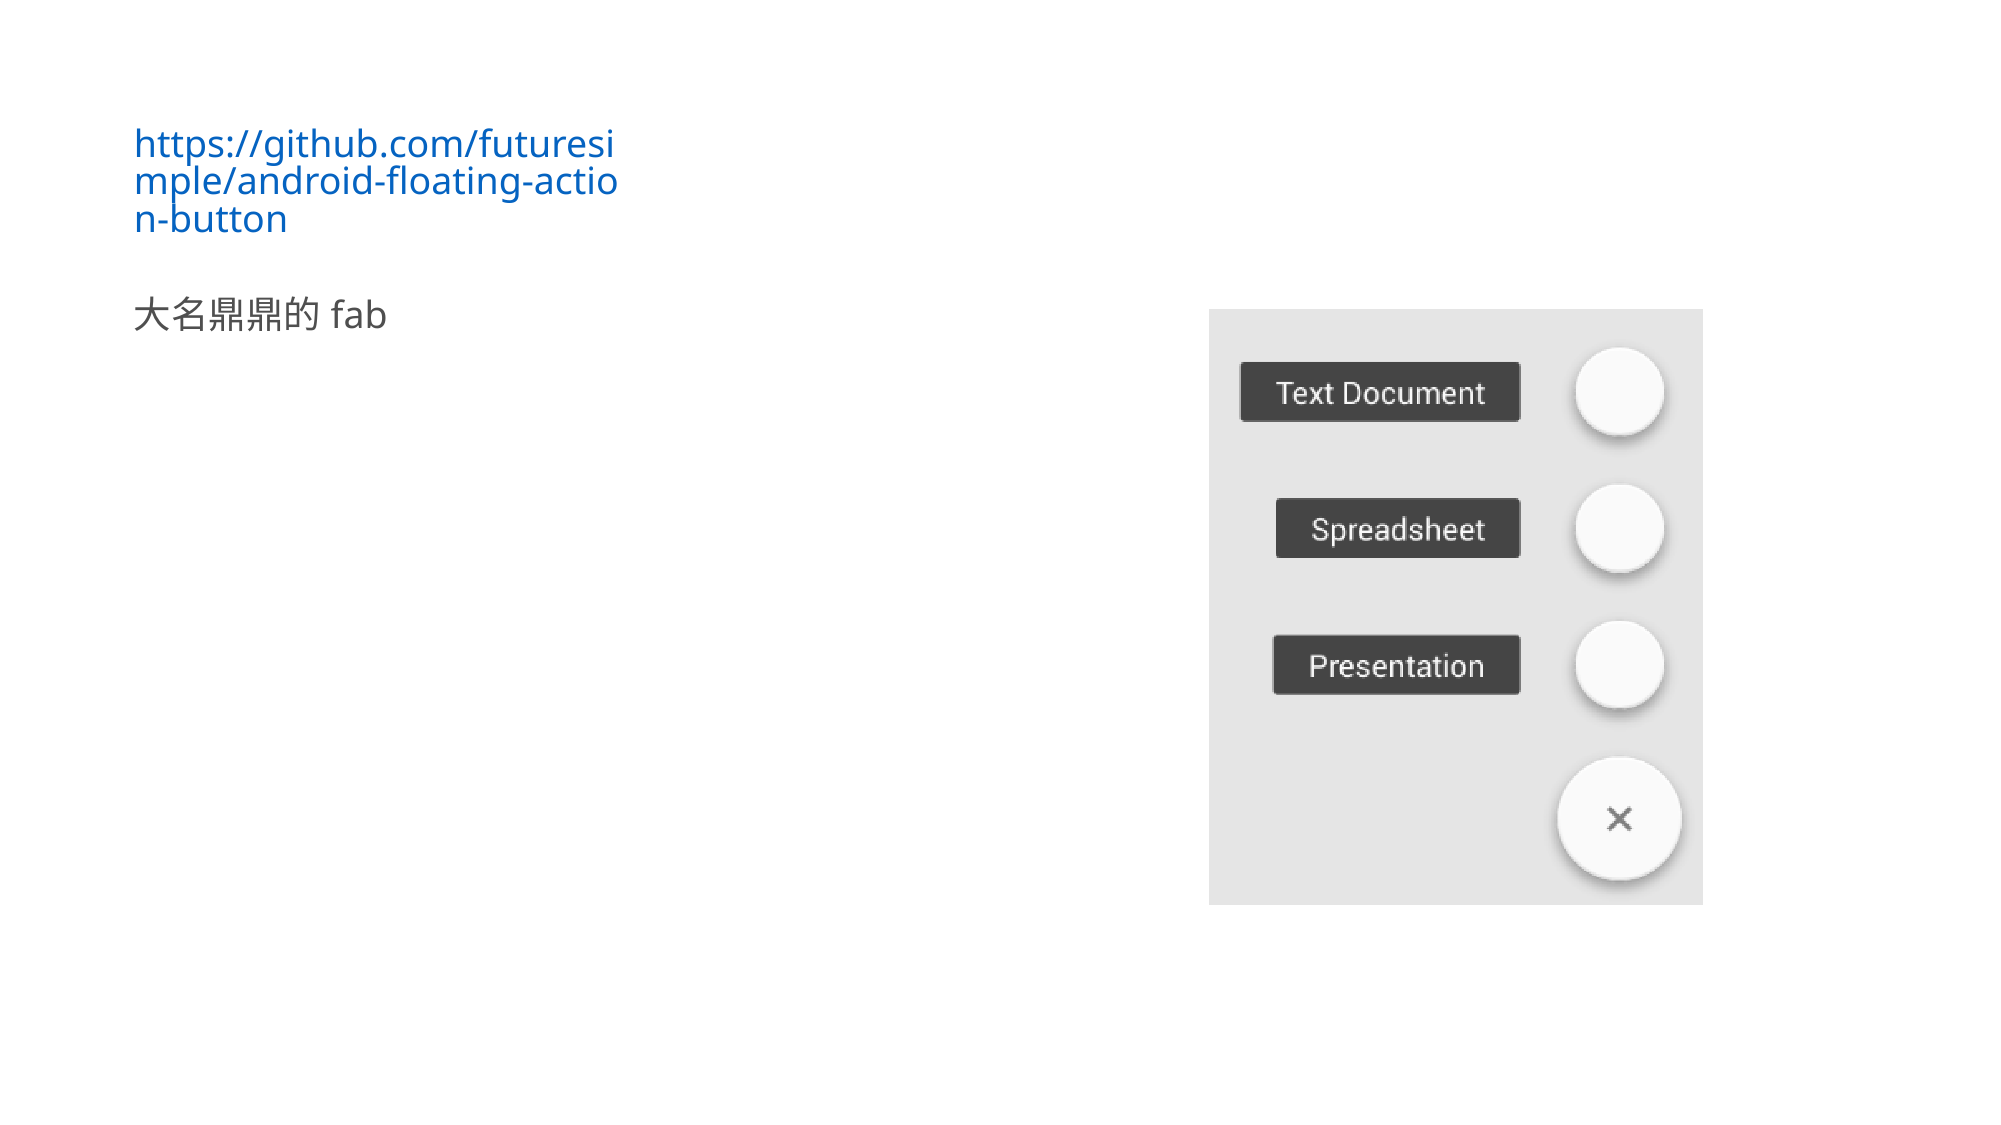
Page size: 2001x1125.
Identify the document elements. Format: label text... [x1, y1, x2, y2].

text_box https://github.com/futuresimple/android-floating-action-button 大名鼎鼎的fab [119, 112, 649, 269]
picture [1209, 309, 1703, 905]
